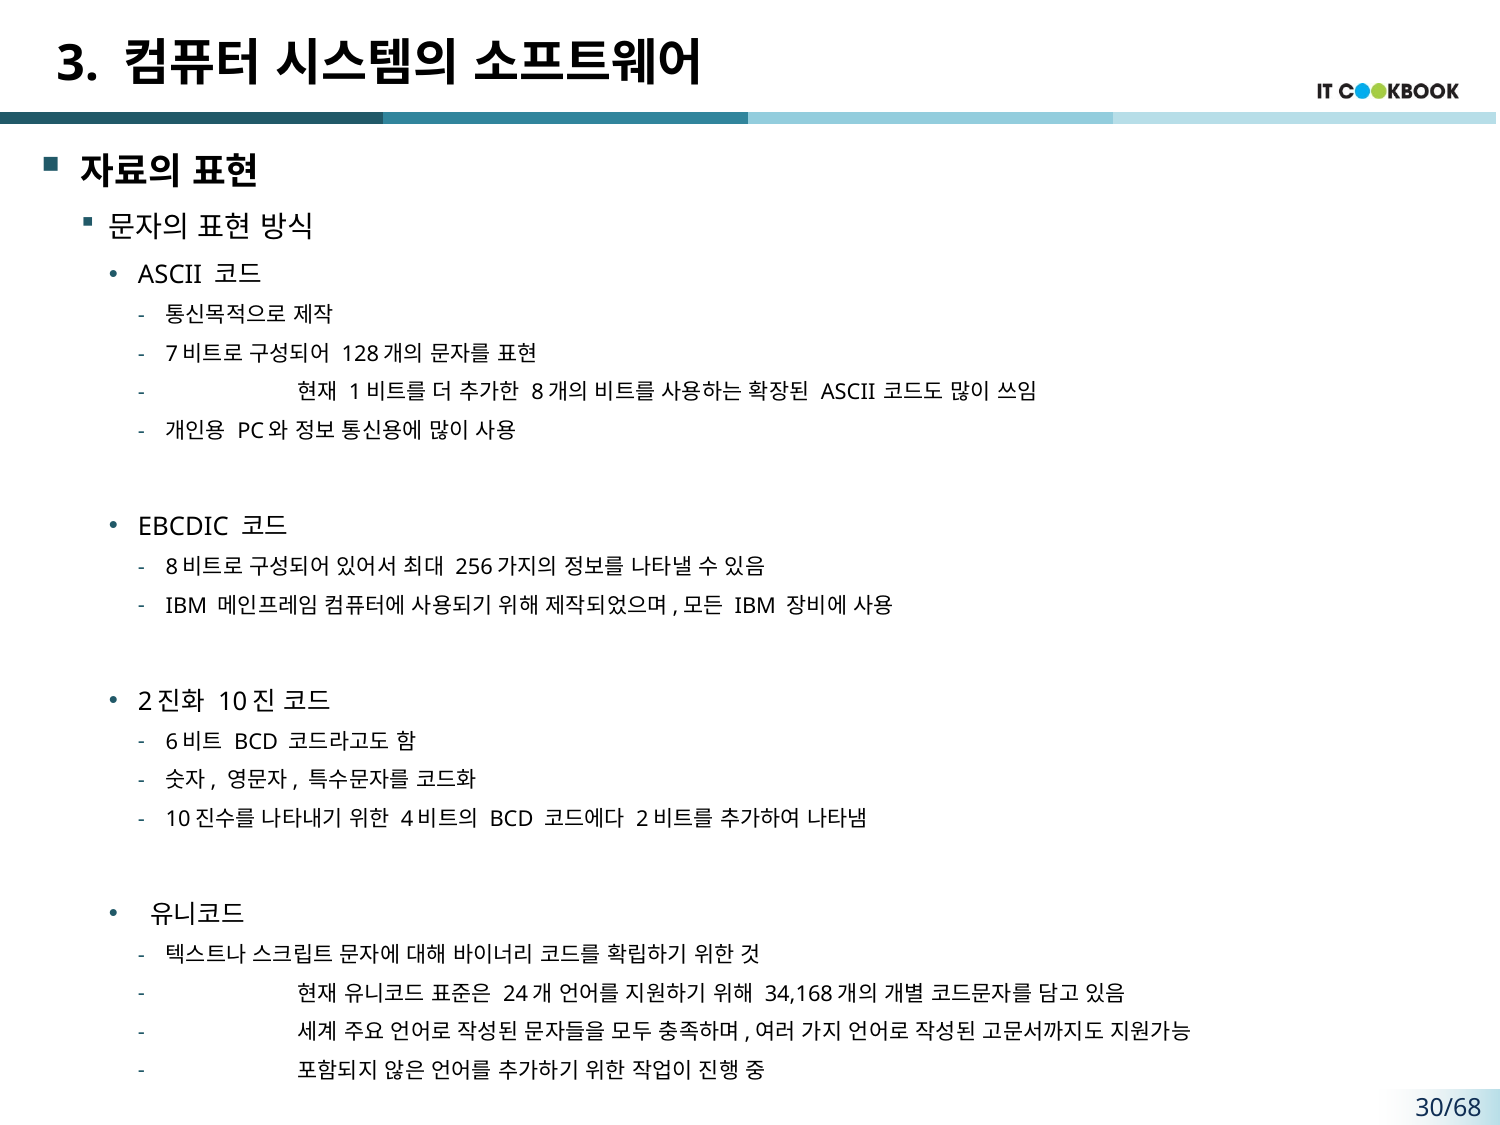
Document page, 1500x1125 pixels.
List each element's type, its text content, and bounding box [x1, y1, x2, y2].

picture [1317, 83, 1360, 99]
title 3. 컴퓨터 시스템의 소프트웨어 [41, 15, 1282, 106]
list 자료의 표현 문자의 표현 방식 ASCII 코드 통신목적으로 제작 7비트로 구성되어 128개의 문자를 표현 현재 1비트를 더 추가한 8개의 비트를 사용하는 확장된 ASCII 코드도 많이 쓰임 개인용 PC와 정보 통신용에 많이 사용 EBCDIC 코드 8비트로 구성되어 있어서 최대 256가지의 정보를 나타낼 수 있음 IBM 메인프레임 컴퓨터에 사용되기 위해 제작되었으며,모든 IBM 장비에 사용 2진화 10진 코드 6비트 BCD 코드라고도 함 숫자, 영문자, 특수문자를 코드화 10진수를 나타내기 위한 4비트의 BCD 코드에다 2비트를 추가하여 나타냄 유니코드 텍스트나 스크립트 문자에 대해 바이너리 코드를 확립하기 위한 것 현재 유니코드 표준은 24개 언어를 지원하기 위해 34,168개의 개별 코드문자를 담고 있음 세계 주요 언어로 작성된 문자들을 모두 충족하며,여러 가지 언어로 작성된 고문서까지도 지원가능 포함되지 않은 언어를 추가하기 위한 작업이 진행 중 [10, 131, 1481, 1096]
picture [1365, 83, 1459, 99]
